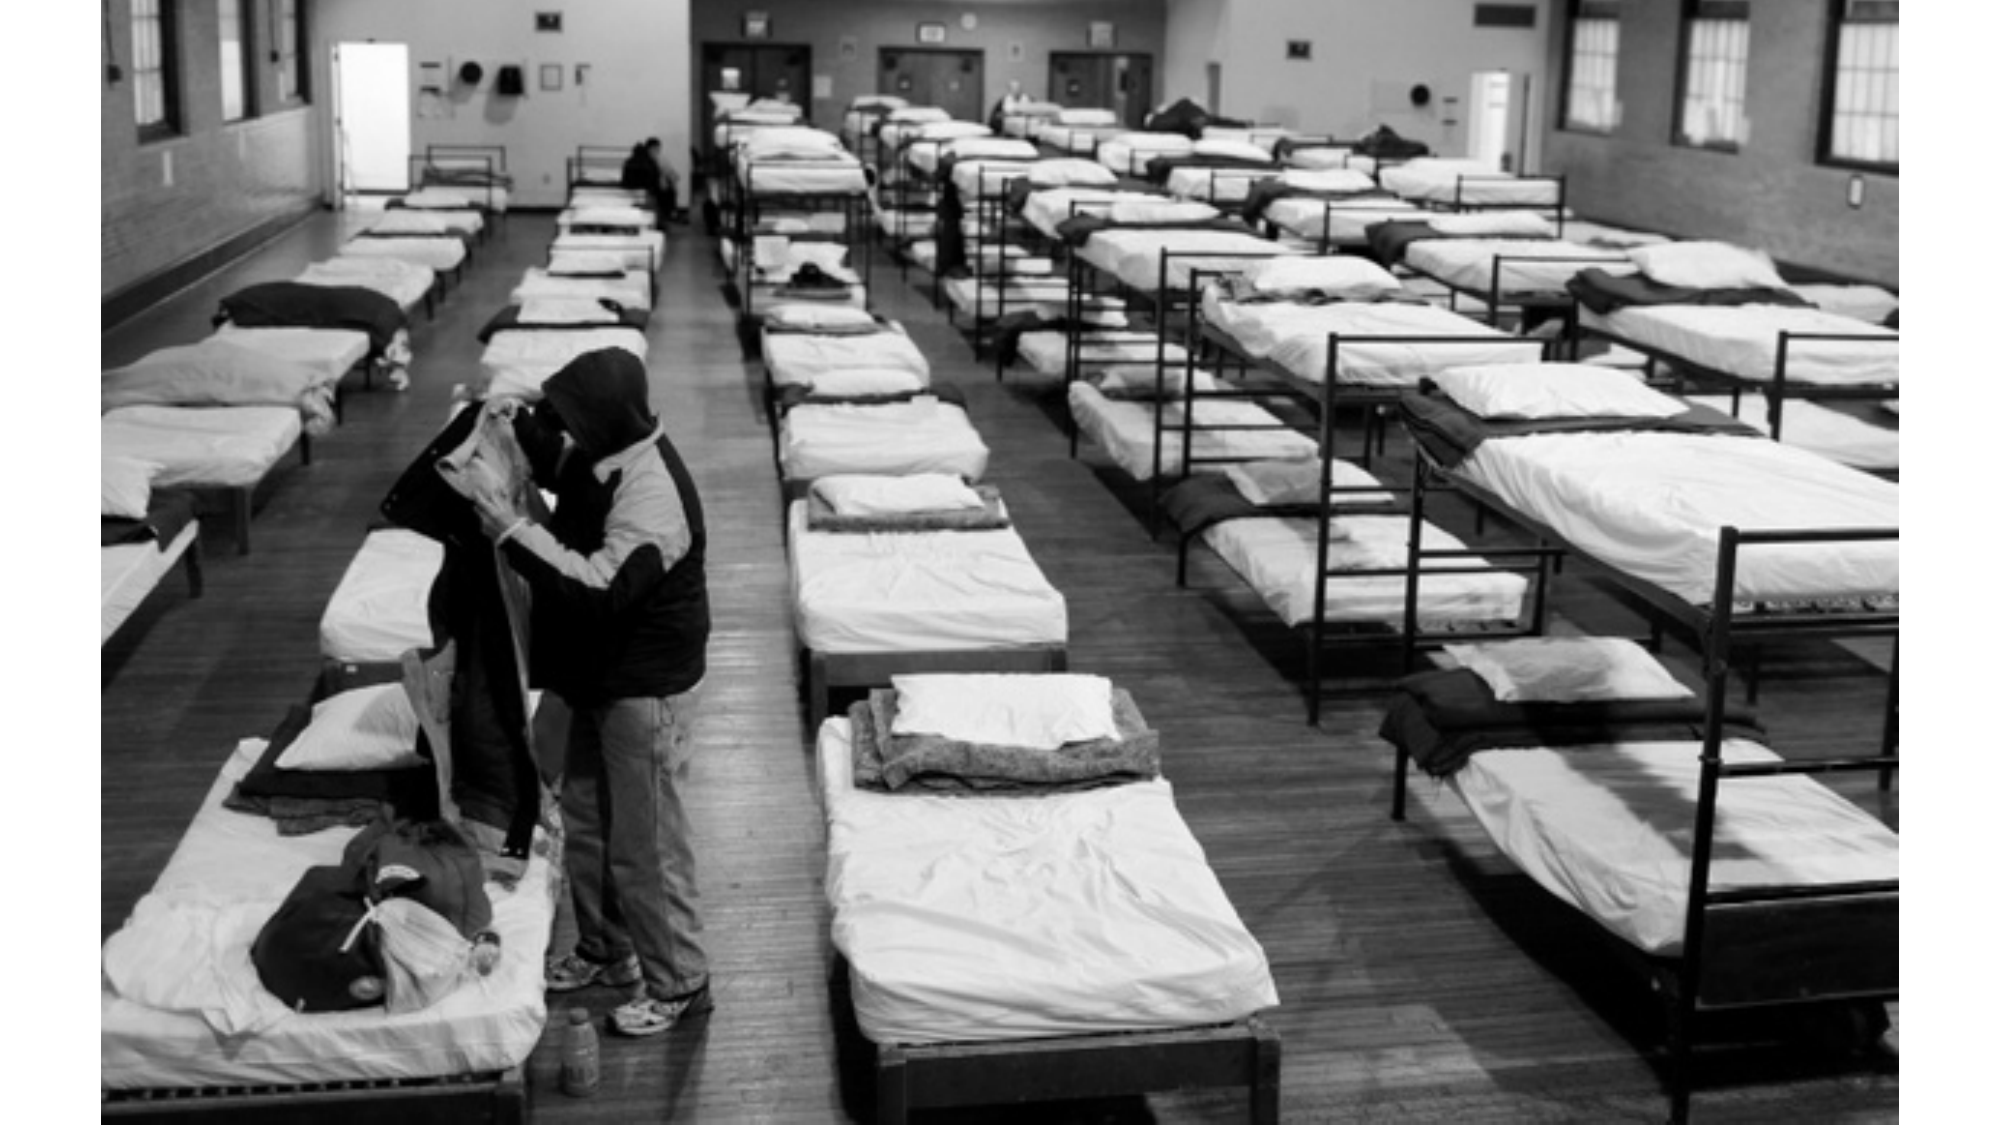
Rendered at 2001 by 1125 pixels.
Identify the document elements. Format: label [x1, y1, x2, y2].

picture [100, 0, 1900, 1125]
